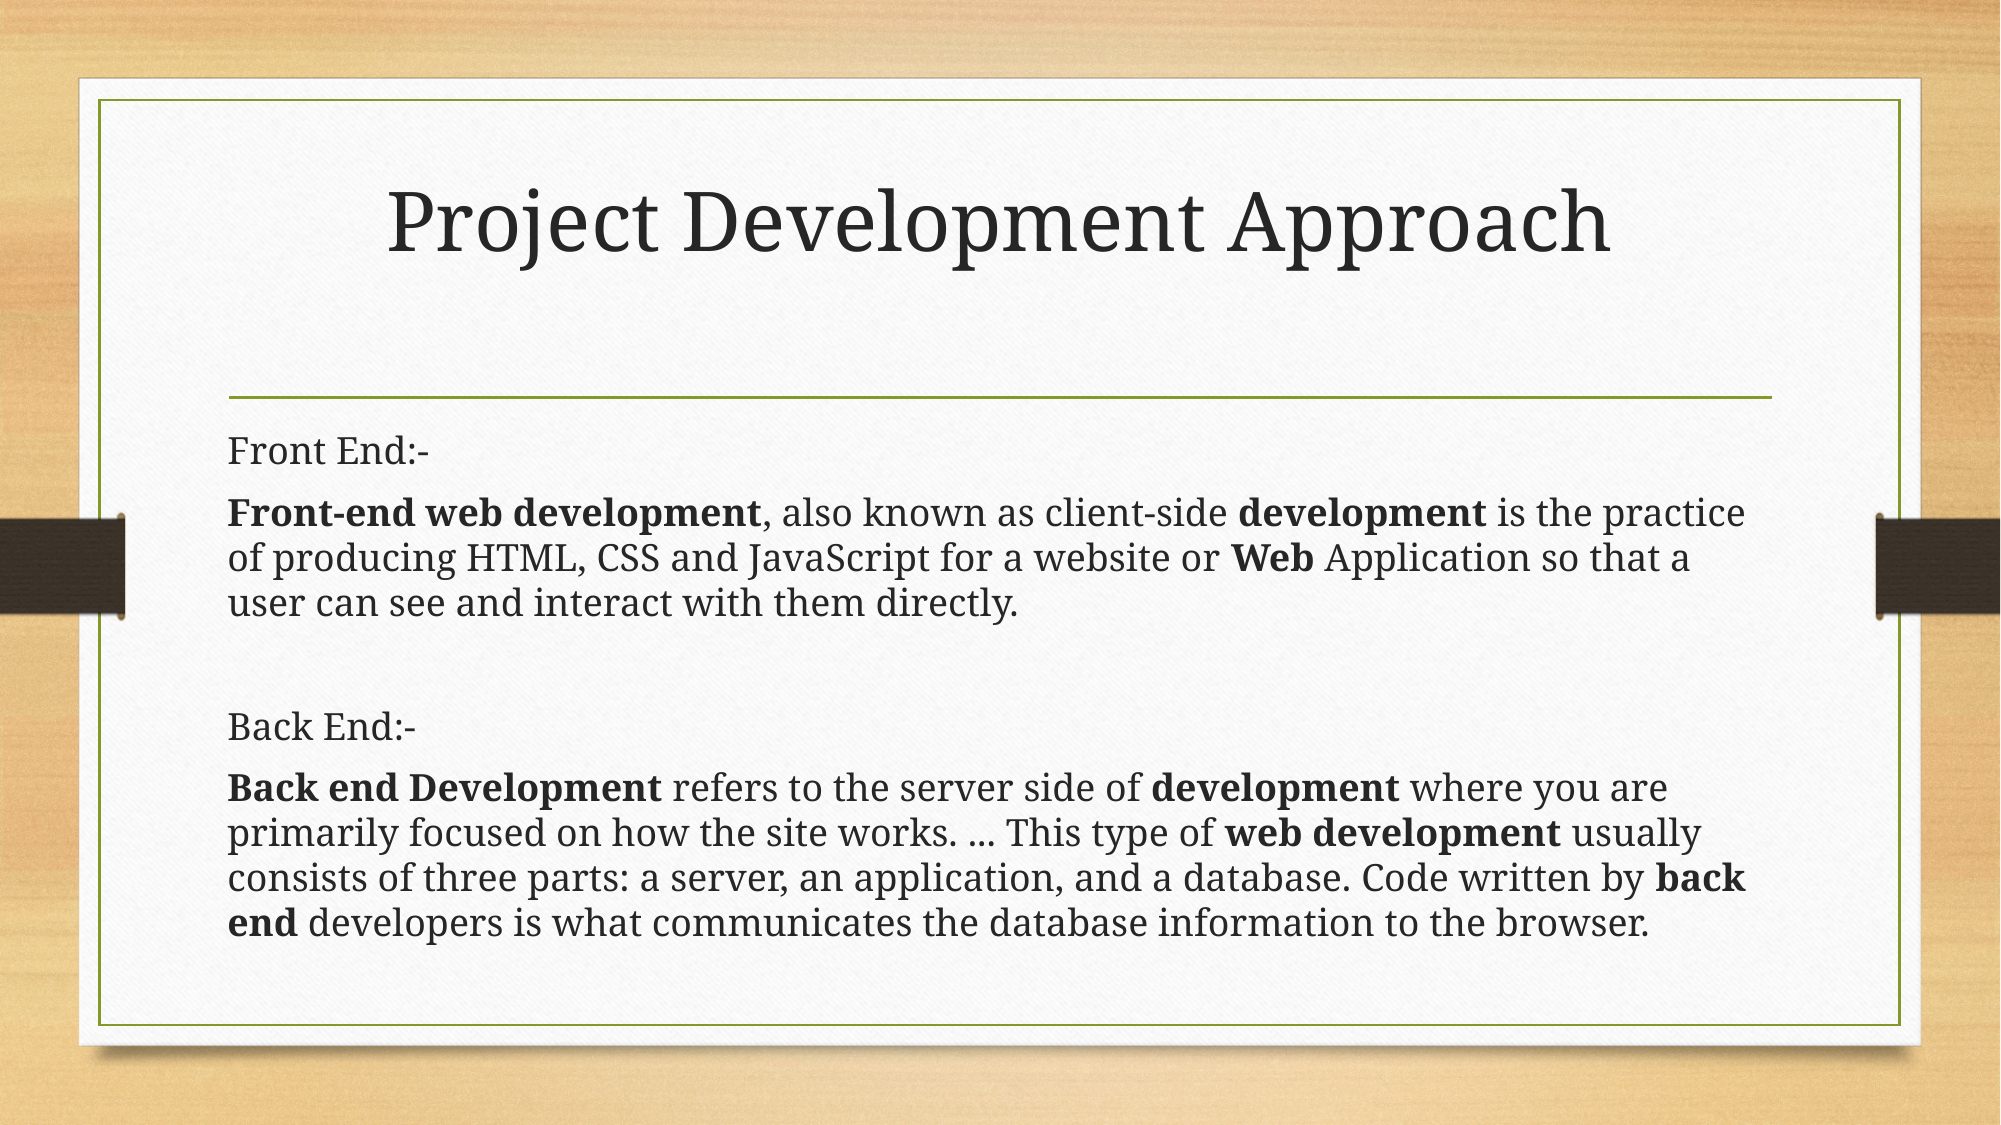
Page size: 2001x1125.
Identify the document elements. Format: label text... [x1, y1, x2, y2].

picture [0, 0, 2001, 1125]
list Front End:- Front-end web development, also known as client-side development is the practice of producing HTML, CSS and JavaScript for a website or Web Application so that a user can see and interact with them directly. Back End:- Back end Development refers to the server side of development where you are primarily focused on how the site works. ... This type of web development usually consists of three parts: a server, an application, and a database. Code written by back end developers is what communicates the database information to the browser. [212, 419, 1788, 964]
title Project Development Approach [212, 161, 1788, 375]
